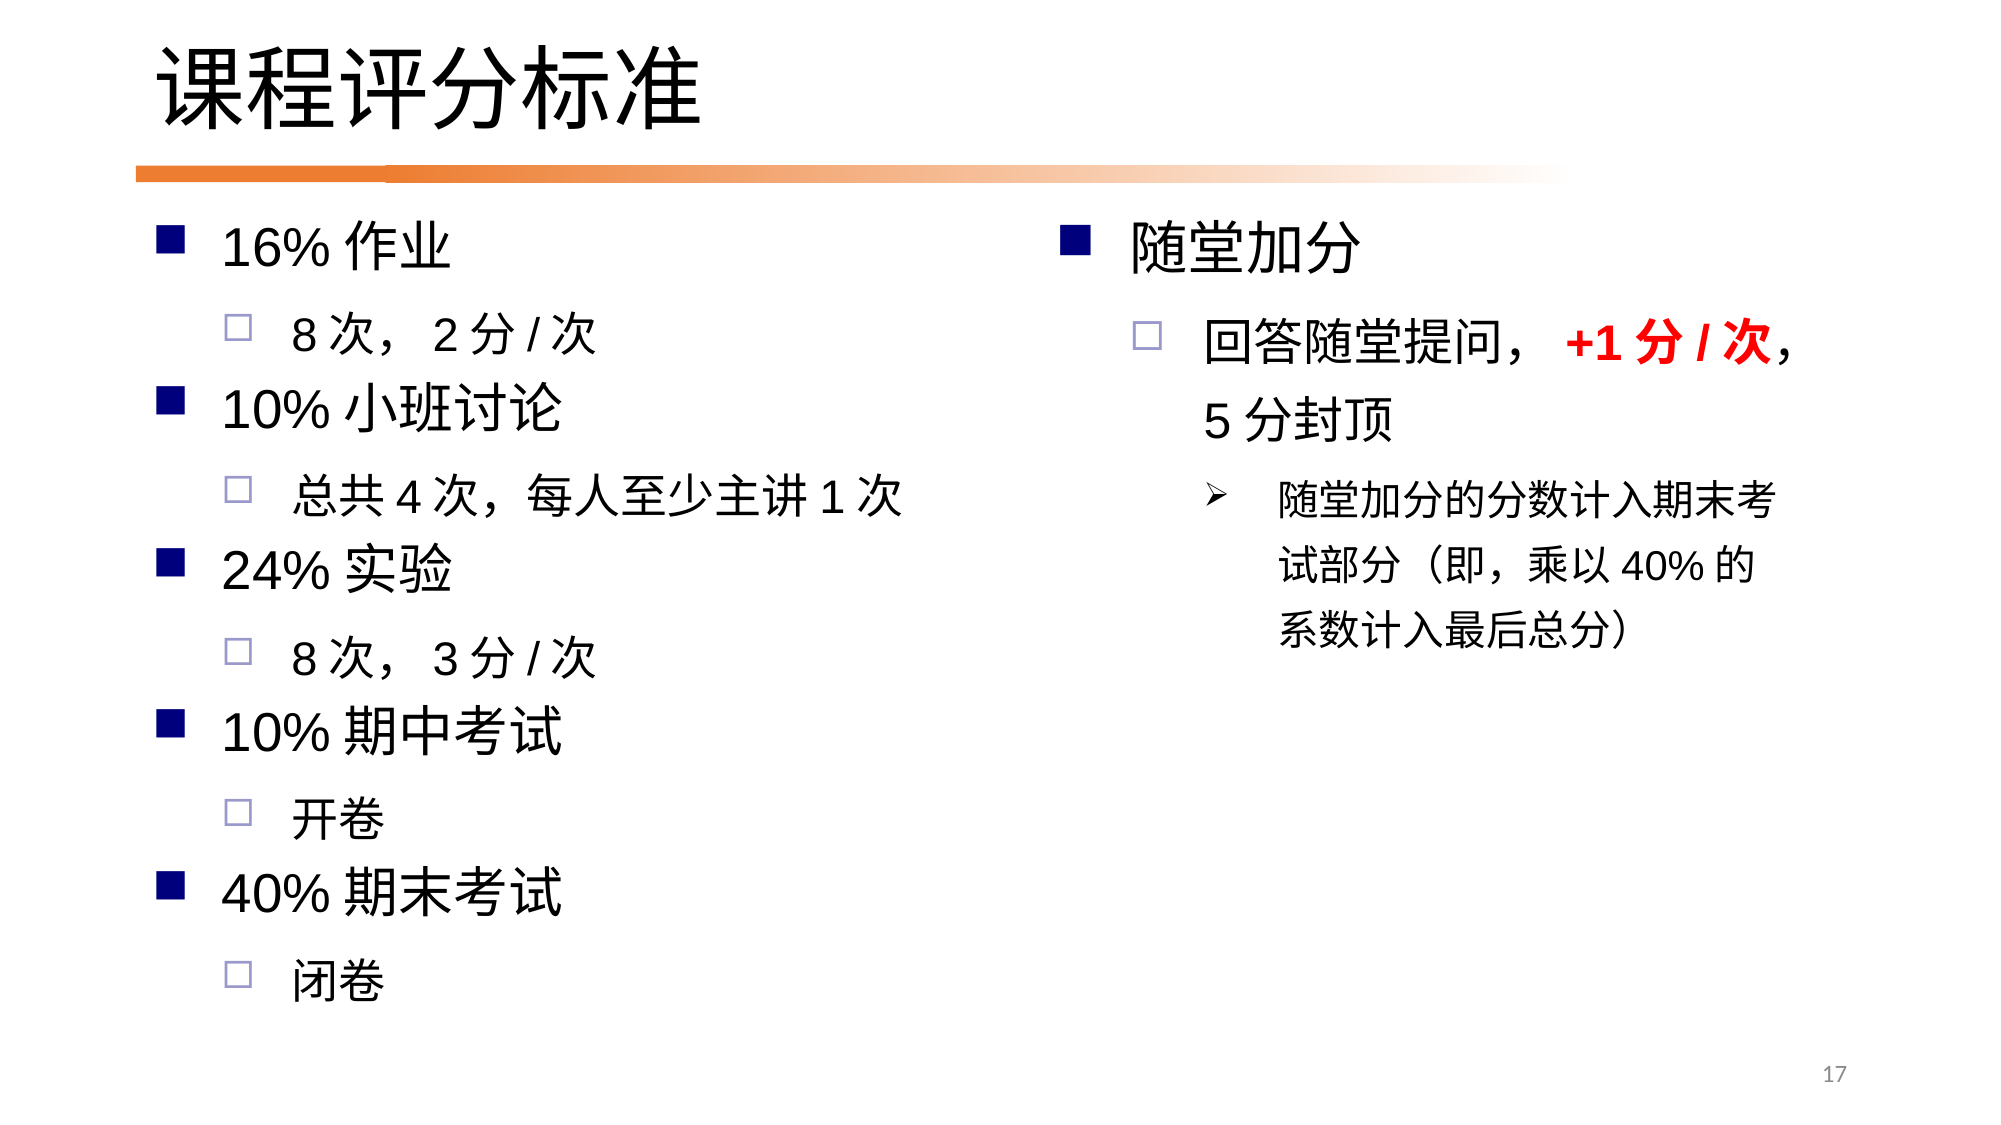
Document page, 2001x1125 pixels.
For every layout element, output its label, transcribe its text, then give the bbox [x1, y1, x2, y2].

slide_number 17 [1412, 1042, 1863, 1103]
title 课程评分标准 [138, 25, 1810, 160]
list 16%作业 8次，2分/次 10%小班讨论 总共4次，每人至少主讲1次 24%实验 8次，3分/次 10%期中考试 开卷 40%期末考试 闭卷 [137, 211, 1000, 1018]
text_box 随堂加分 回答随堂提问，+1分/次，5分封顶 随堂加分的分数计入期末考试部分（即，乘以40%的系数计入最后总分） [1040, 211, 1810, 1018]
